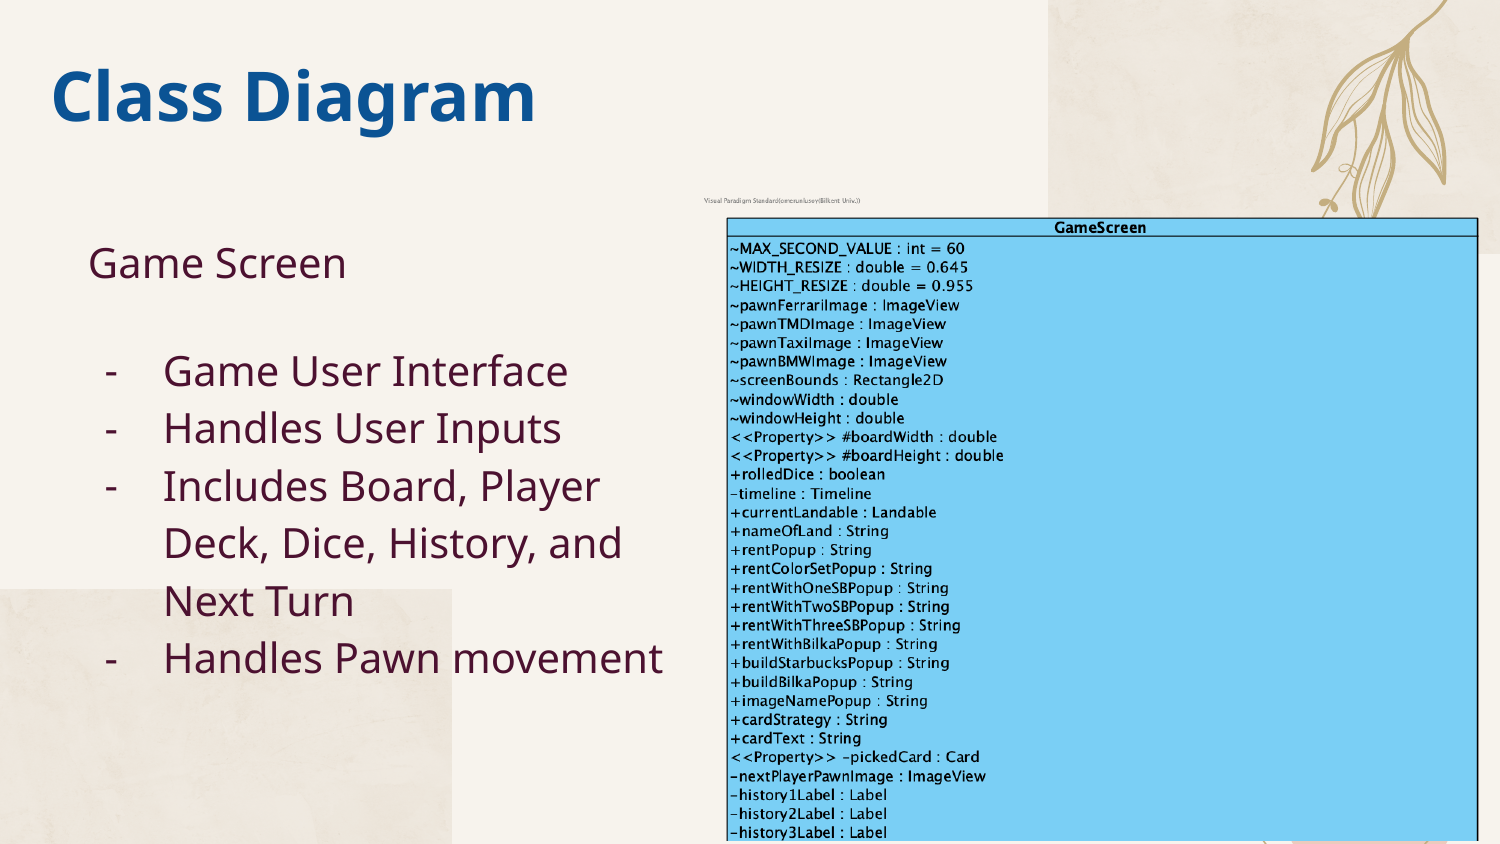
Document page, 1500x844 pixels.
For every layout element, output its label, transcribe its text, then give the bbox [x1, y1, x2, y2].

title Class Diagram [34, 37, 672, 161]
text_box Game Screen Game User Interface Handles User Inputs Includes Board, Player Deck, Dice, History, and Next Turn Handles Pawn movement [72, 221, 699, 815]
picture [704, 195, 1500, 842]
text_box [1215, 0, 1500, 194]
